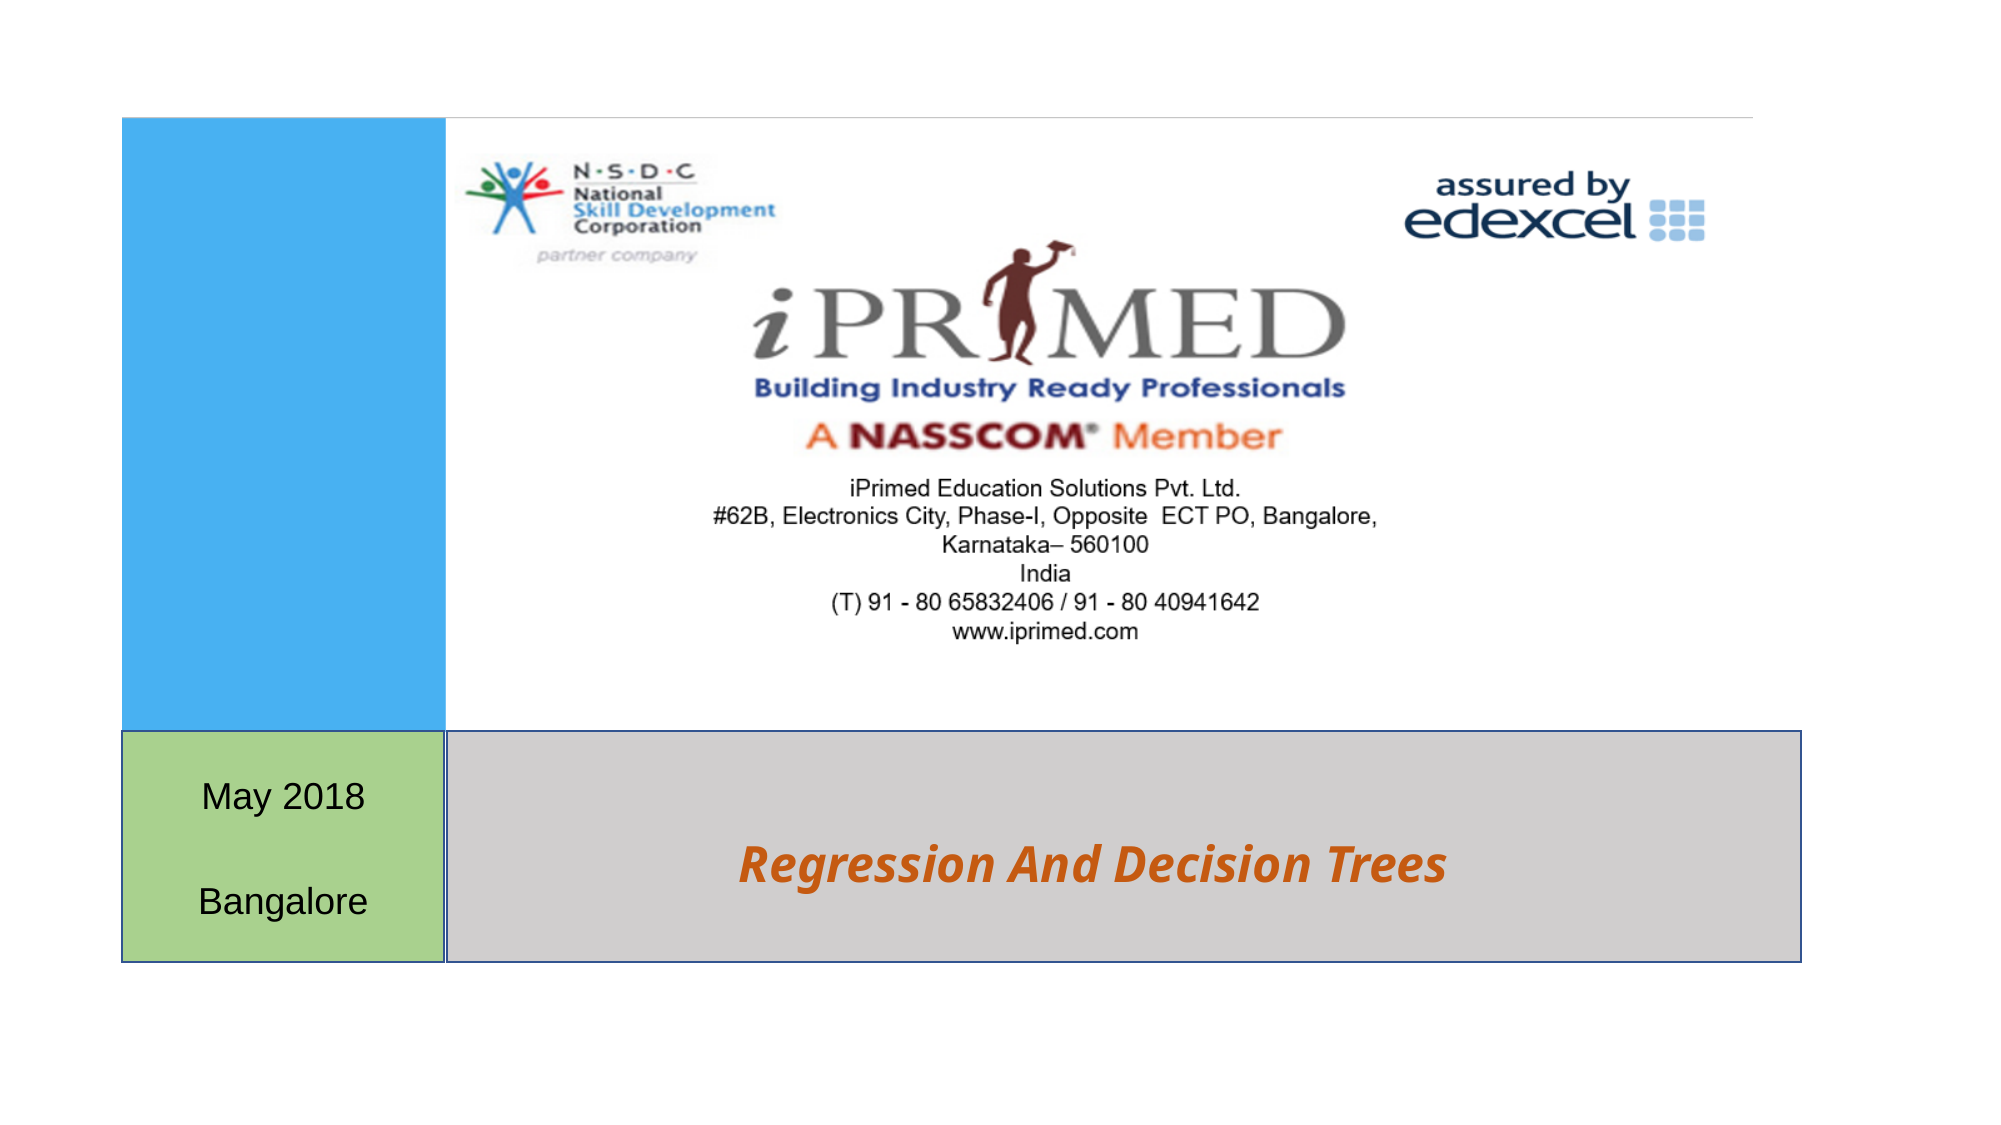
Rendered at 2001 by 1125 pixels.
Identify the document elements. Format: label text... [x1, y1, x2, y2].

text_box May 2018 Bangalore [121, 730, 445, 963]
text_box May 2018 Bangalore [74, 800, 350, 1001]
text_box [446, 730, 1802, 963]
title Regression And Decision Trees [543, 732, 1644, 901]
picture [122, 117, 1753, 732]
